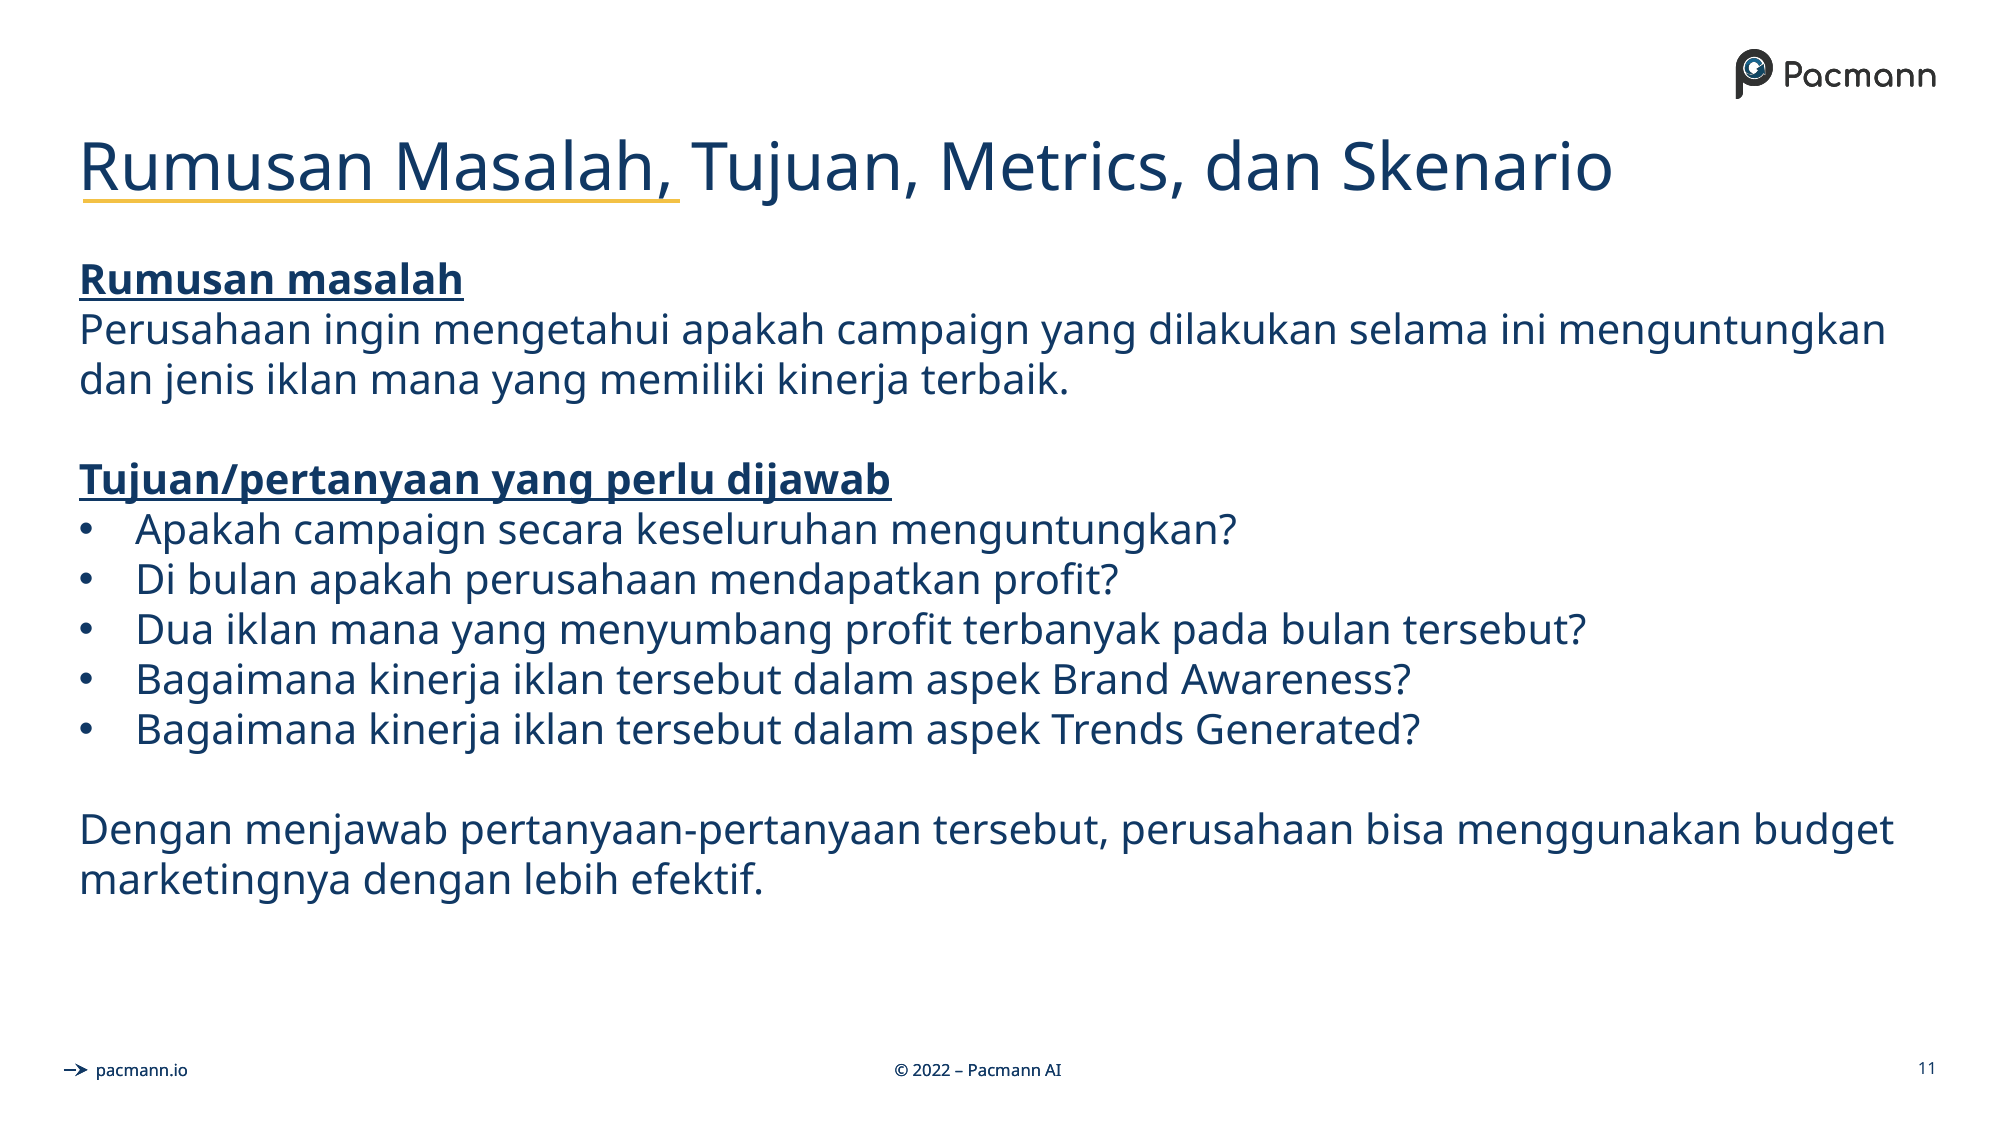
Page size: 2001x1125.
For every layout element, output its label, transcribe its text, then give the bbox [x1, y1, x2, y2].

text_box Rumusan masalah Perusahaan ingin mengetahui apakah campaign yang dilakukan selama ini menguntungkan dan jenis iklan mana yang memiliki kinerja terbaik. Tujuan/pertanyaan yang perlu dijawab Apakah campaign secara keseluruhan menguntungkan? Di bulan apakah perusahaan mendapatkan profit? Dua iklan mana yang menyumbang profit terbanyak pada bulan tersebut? Bagaimana kinerja iklan tersebut dalam aspek Brand Awareness? Bagaimana kinerja iklan tersebut dalam aspek Trends Generated? Dengan menjawab pertanyaan-pertanyaan tersebut, perusahaan bisa menggunakan budget marketingnya dengan lebih efektif. [63, 245, 1932, 911]
title Rumusan Masalah, Tujuan, Metrics, dan Skenario [63, 59, 1935, 278]
picture [1707, 36, 1966, 112]
